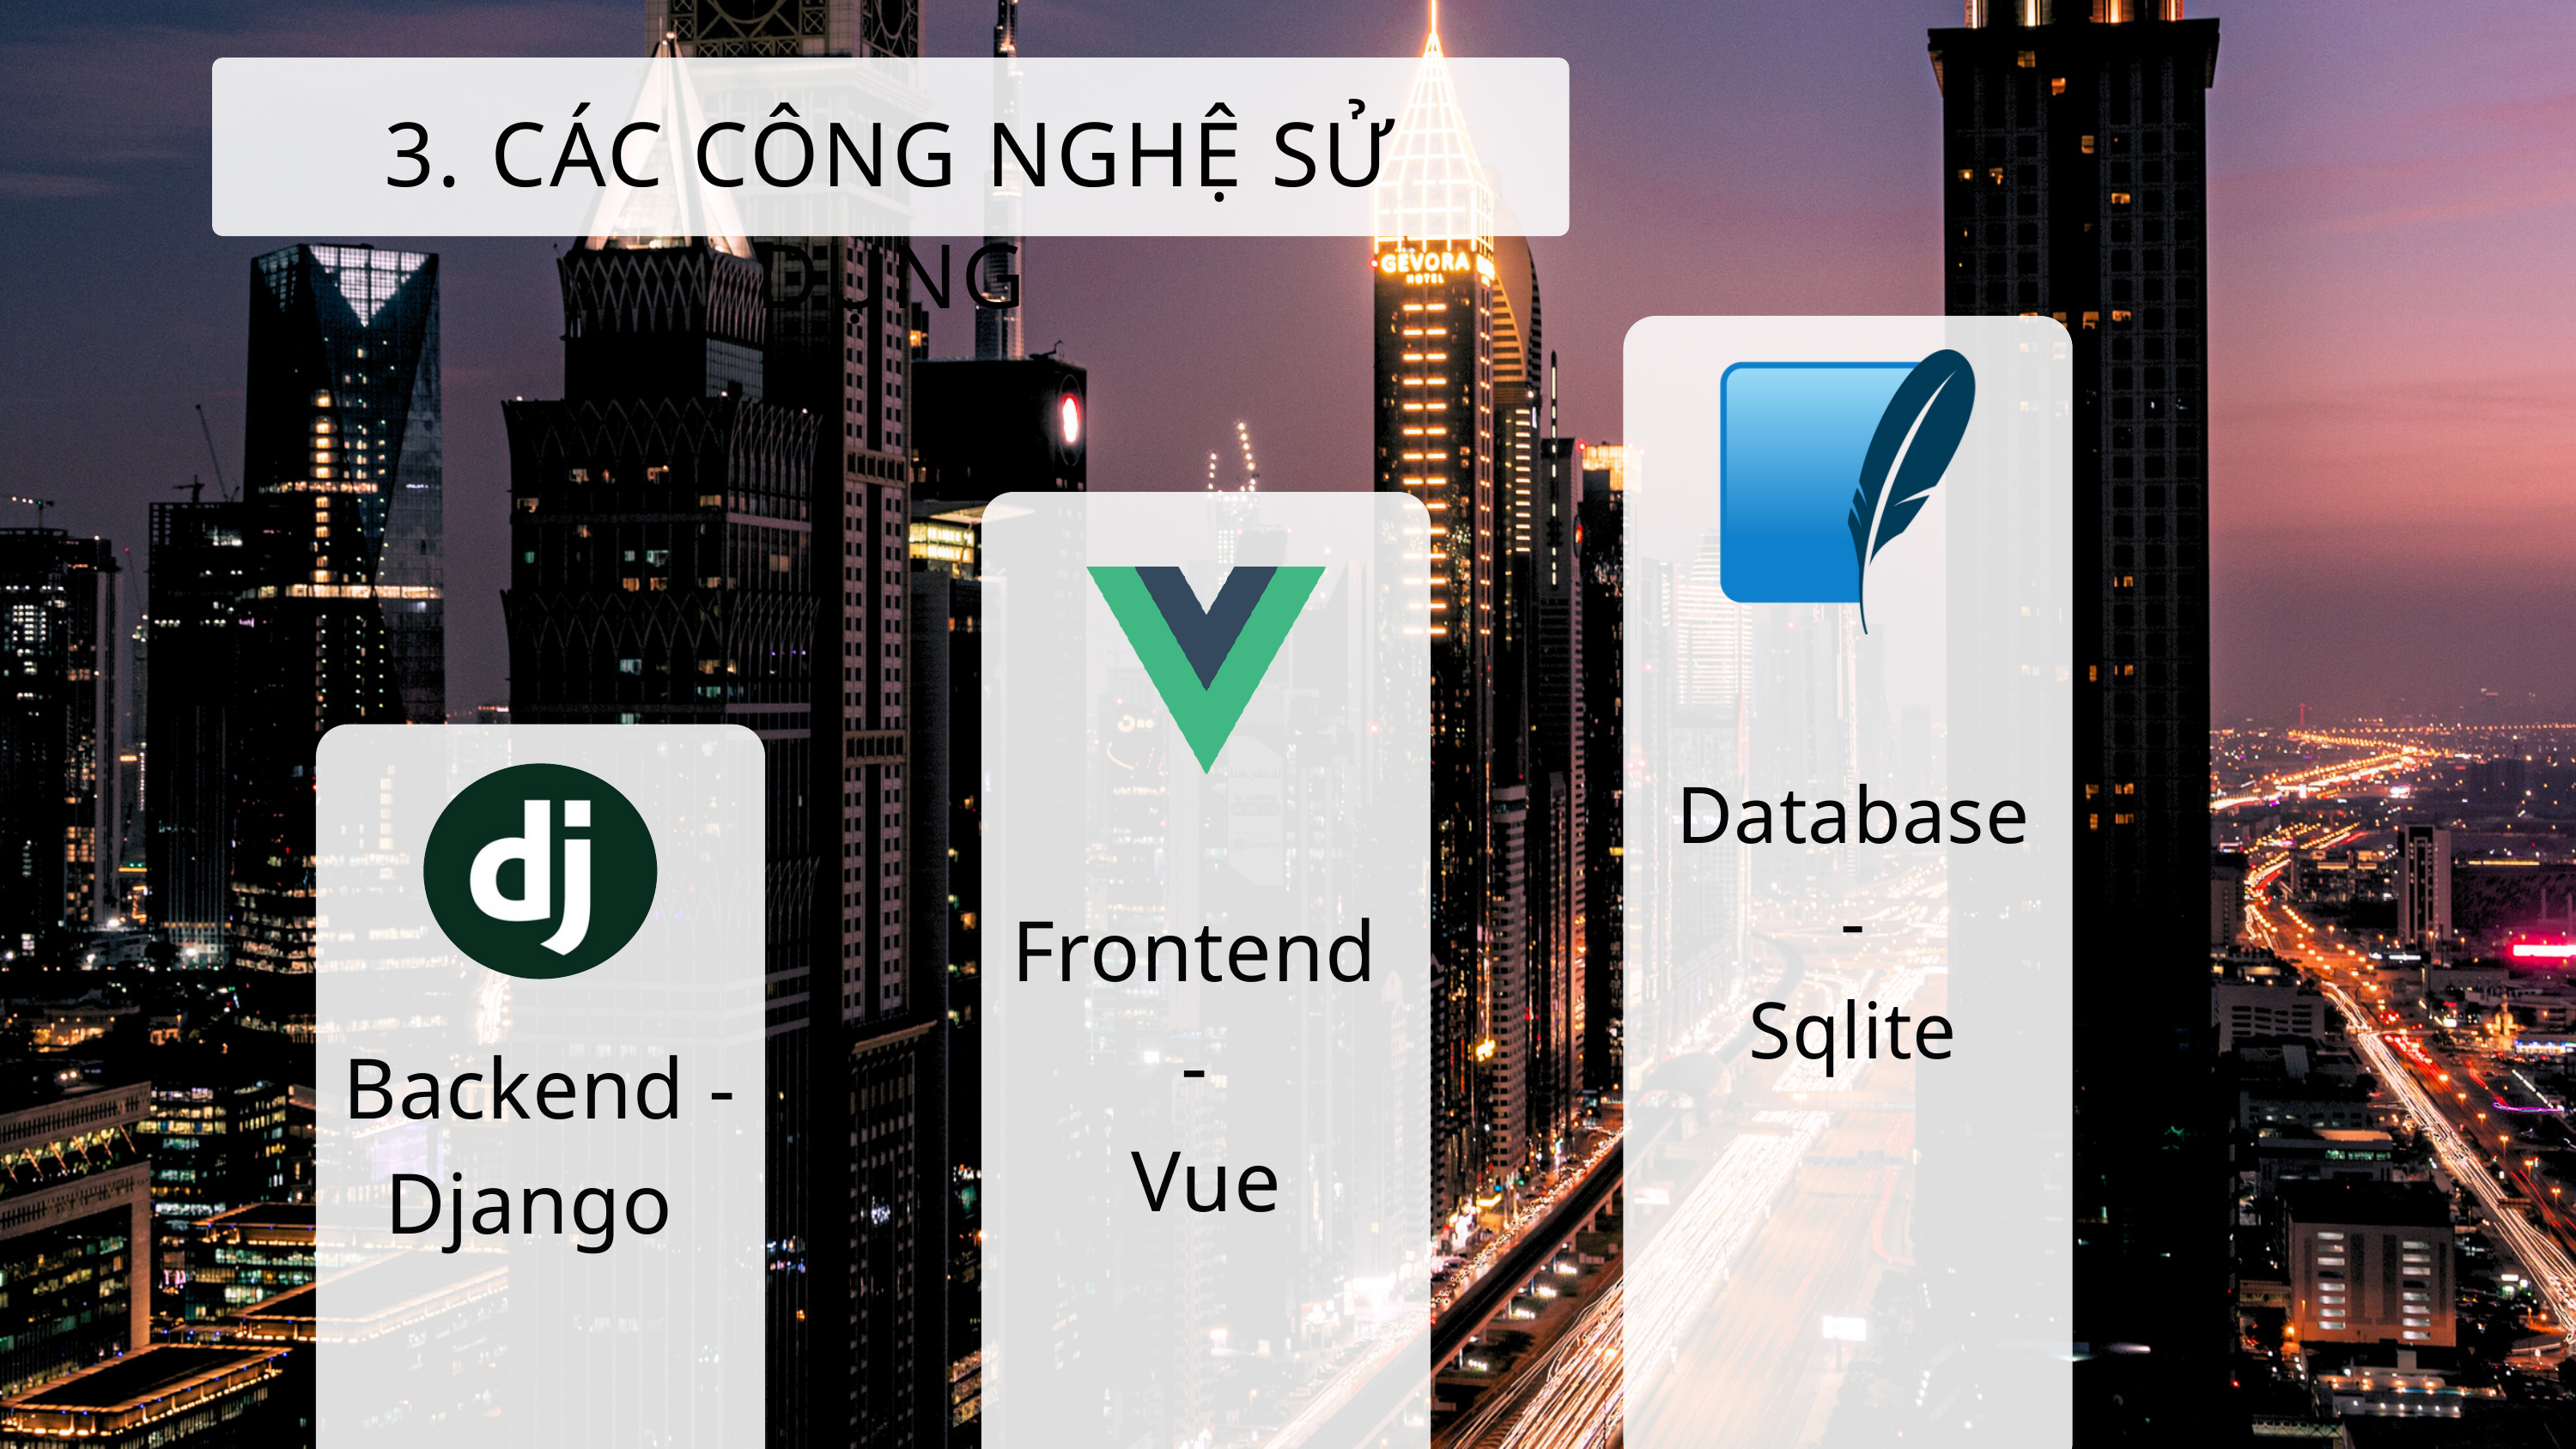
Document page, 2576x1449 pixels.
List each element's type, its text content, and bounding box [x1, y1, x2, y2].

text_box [423, 763, 658, 979]
text_box 3. CÁC CÔNG NGHỆ SỬ DỤNG [254, 246, 1528, 327]
text_box [0, 0, 2576, 1449]
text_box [315, 724, 766, 1449]
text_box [1623, 315, 2073, 1449]
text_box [981, 491, 1431, 1449]
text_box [211, 57, 1570, 237]
